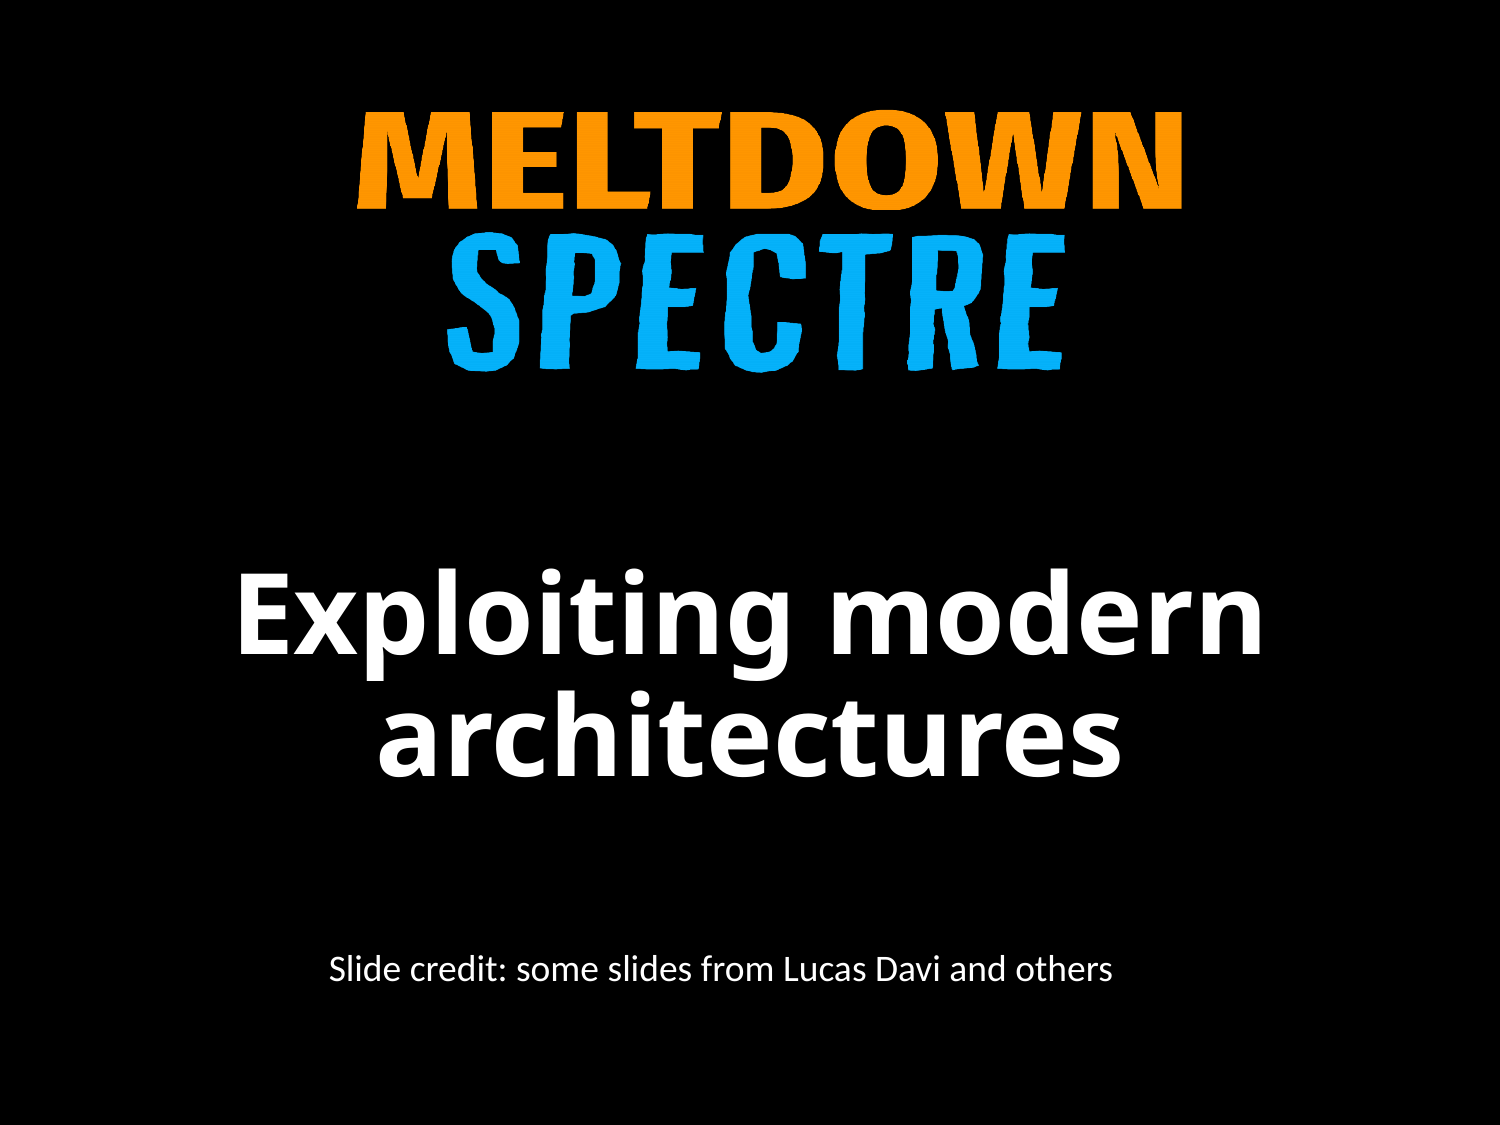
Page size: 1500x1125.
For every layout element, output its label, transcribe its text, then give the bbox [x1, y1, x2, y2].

picture [357, 91, 1182, 382]
title Exploiting modern architectures [112, 91, 1388, 506]
text_box Slide credit: some slides from Lucas Davi and others [313, 936, 1130, 996]
